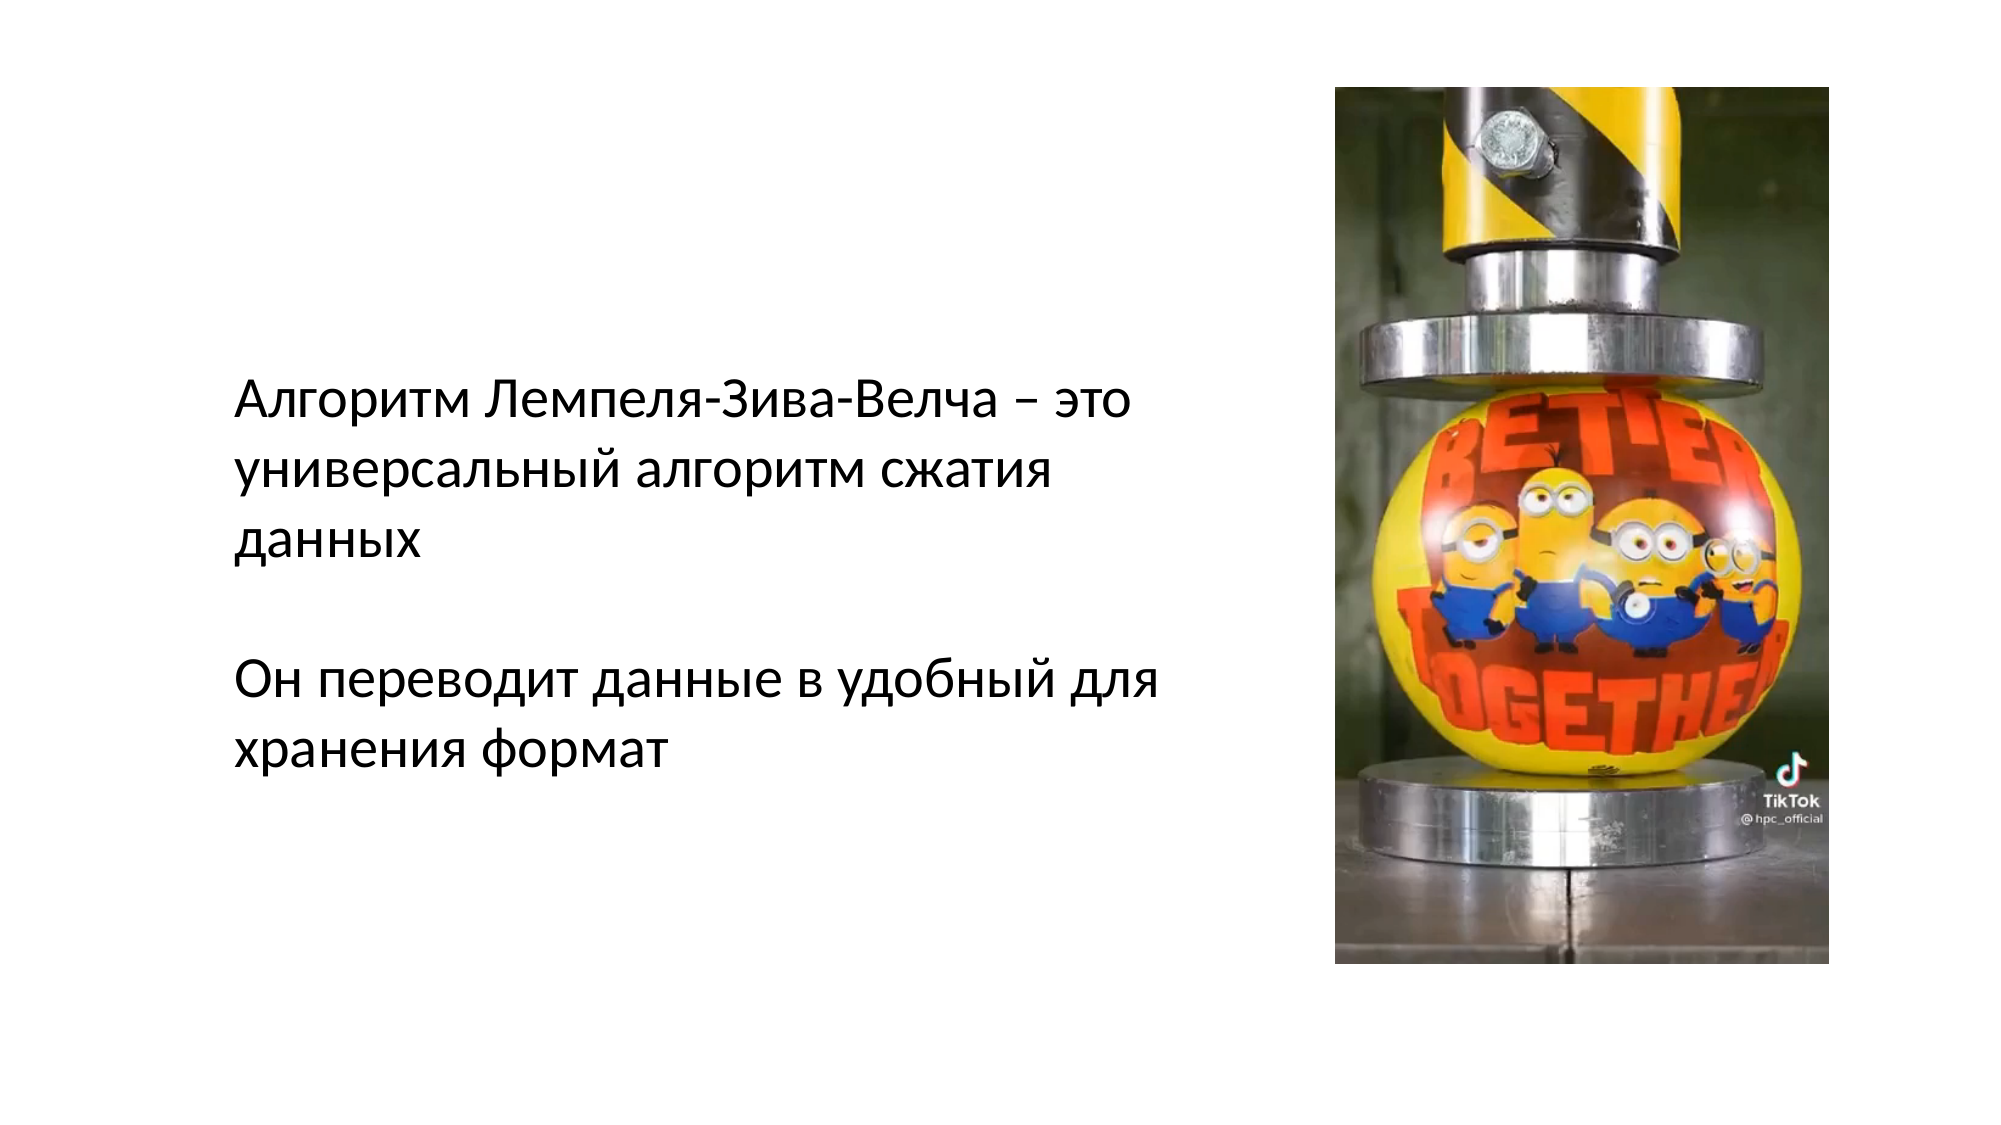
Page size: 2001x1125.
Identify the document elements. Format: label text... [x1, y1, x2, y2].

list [1334, 86, 1830, 965]
text_box Алгоритм Лемпеля-Зива-Велча – это универсальный алгоритм сжатия данных Он переводит данные в удобный для хранения формат [219, 352, 1220, 787]
